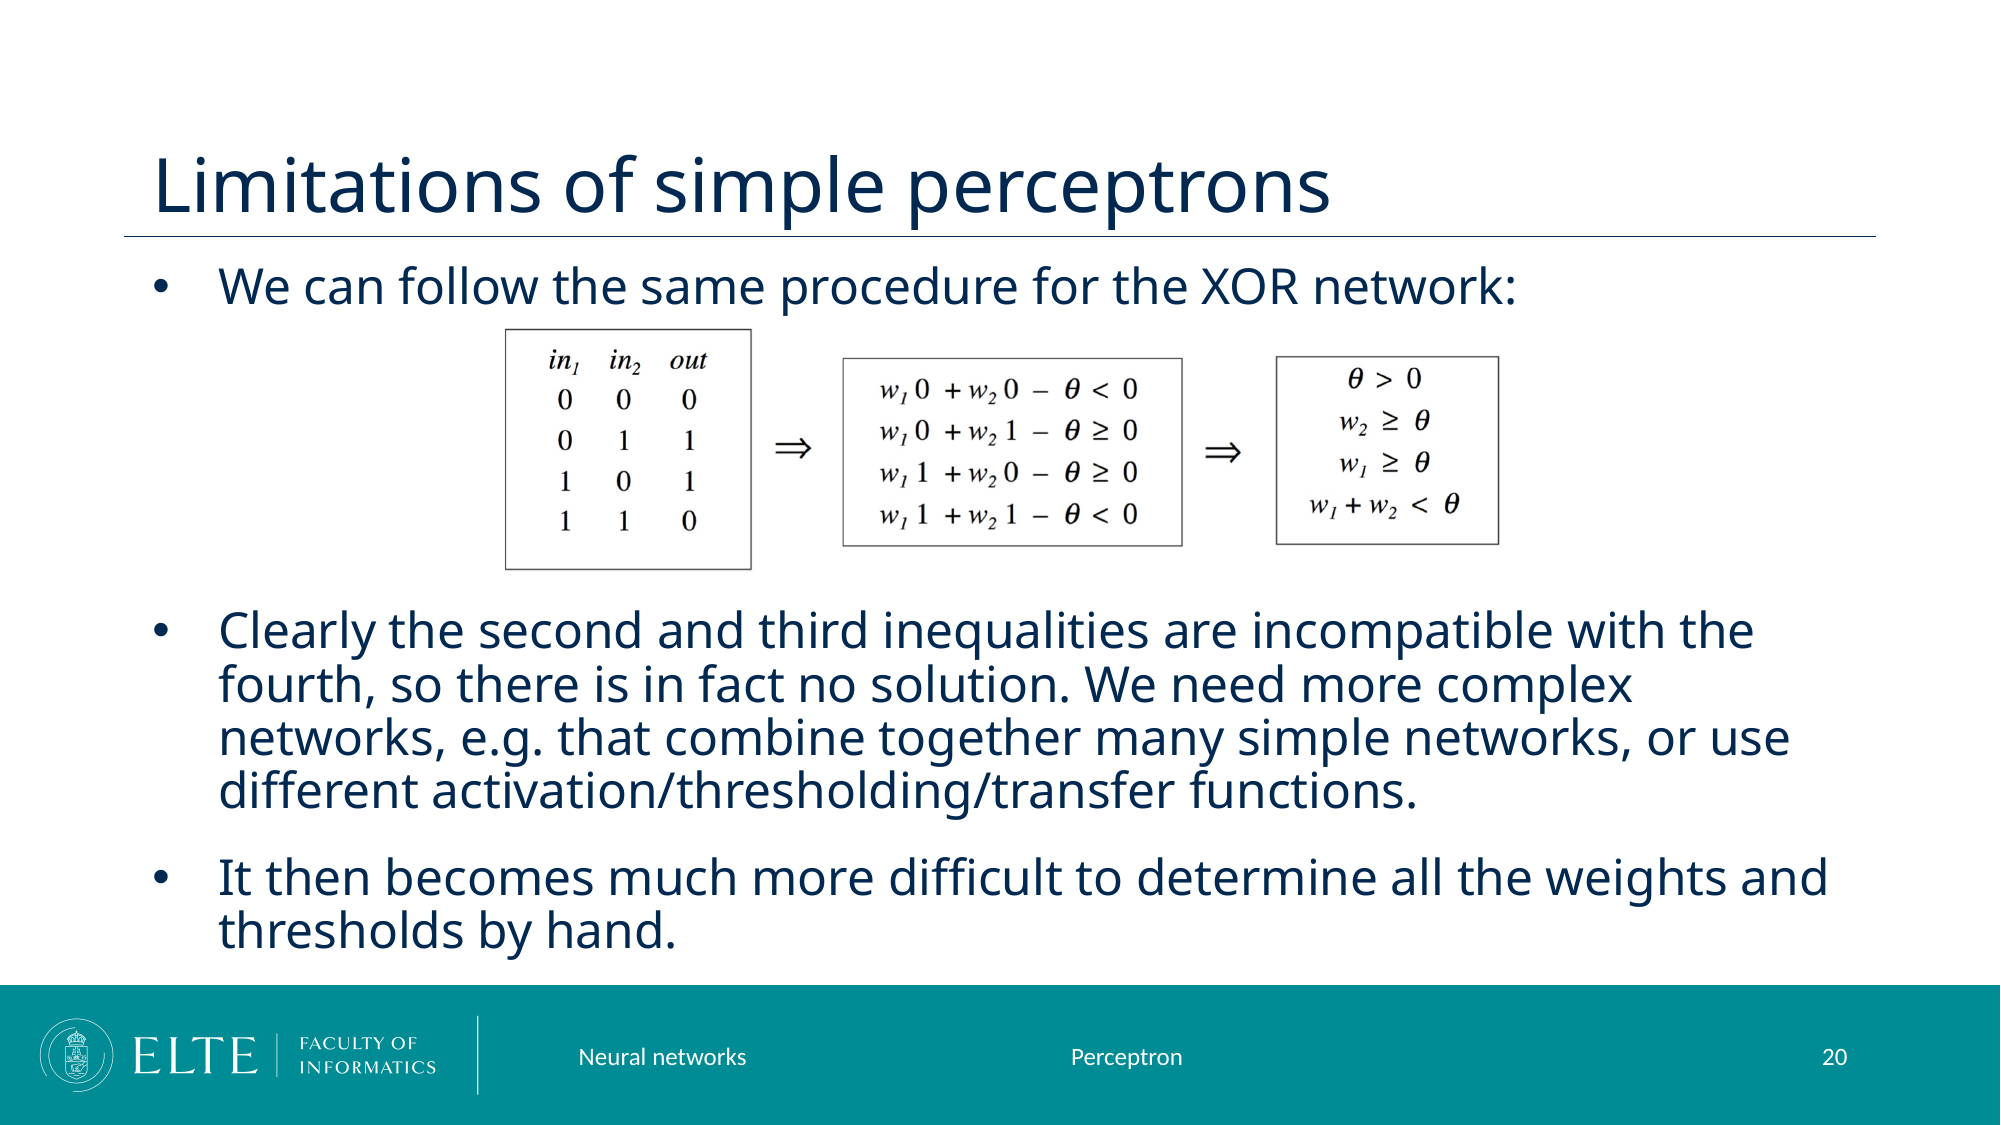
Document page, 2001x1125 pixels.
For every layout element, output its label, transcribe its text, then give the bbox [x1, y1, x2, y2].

title Limitations of simple perceptrons [137, 59, 1863, 237]
slide_number 20 [1563, 1026, 1863, 1085]
slide_number Neural networks [563, 1025, 789, 1085]
picture [491, 318, 1508, 579]
list We can follow the same procedure for the XOR network: Clearly the second and third inequalities are incompatible with the fourth, so there is in fact no solution. We need more complex networks, e.g. that combine together many simple networks, or use different activation/thresholding/transfer functions. It then becomes much more difficult to determine all the weights and thresholds by hand. [137, 254, 1863, 968]
picture [0, 985, 2000, 1125]
footer Perceptron [789, 1025, 1465, 1085]
